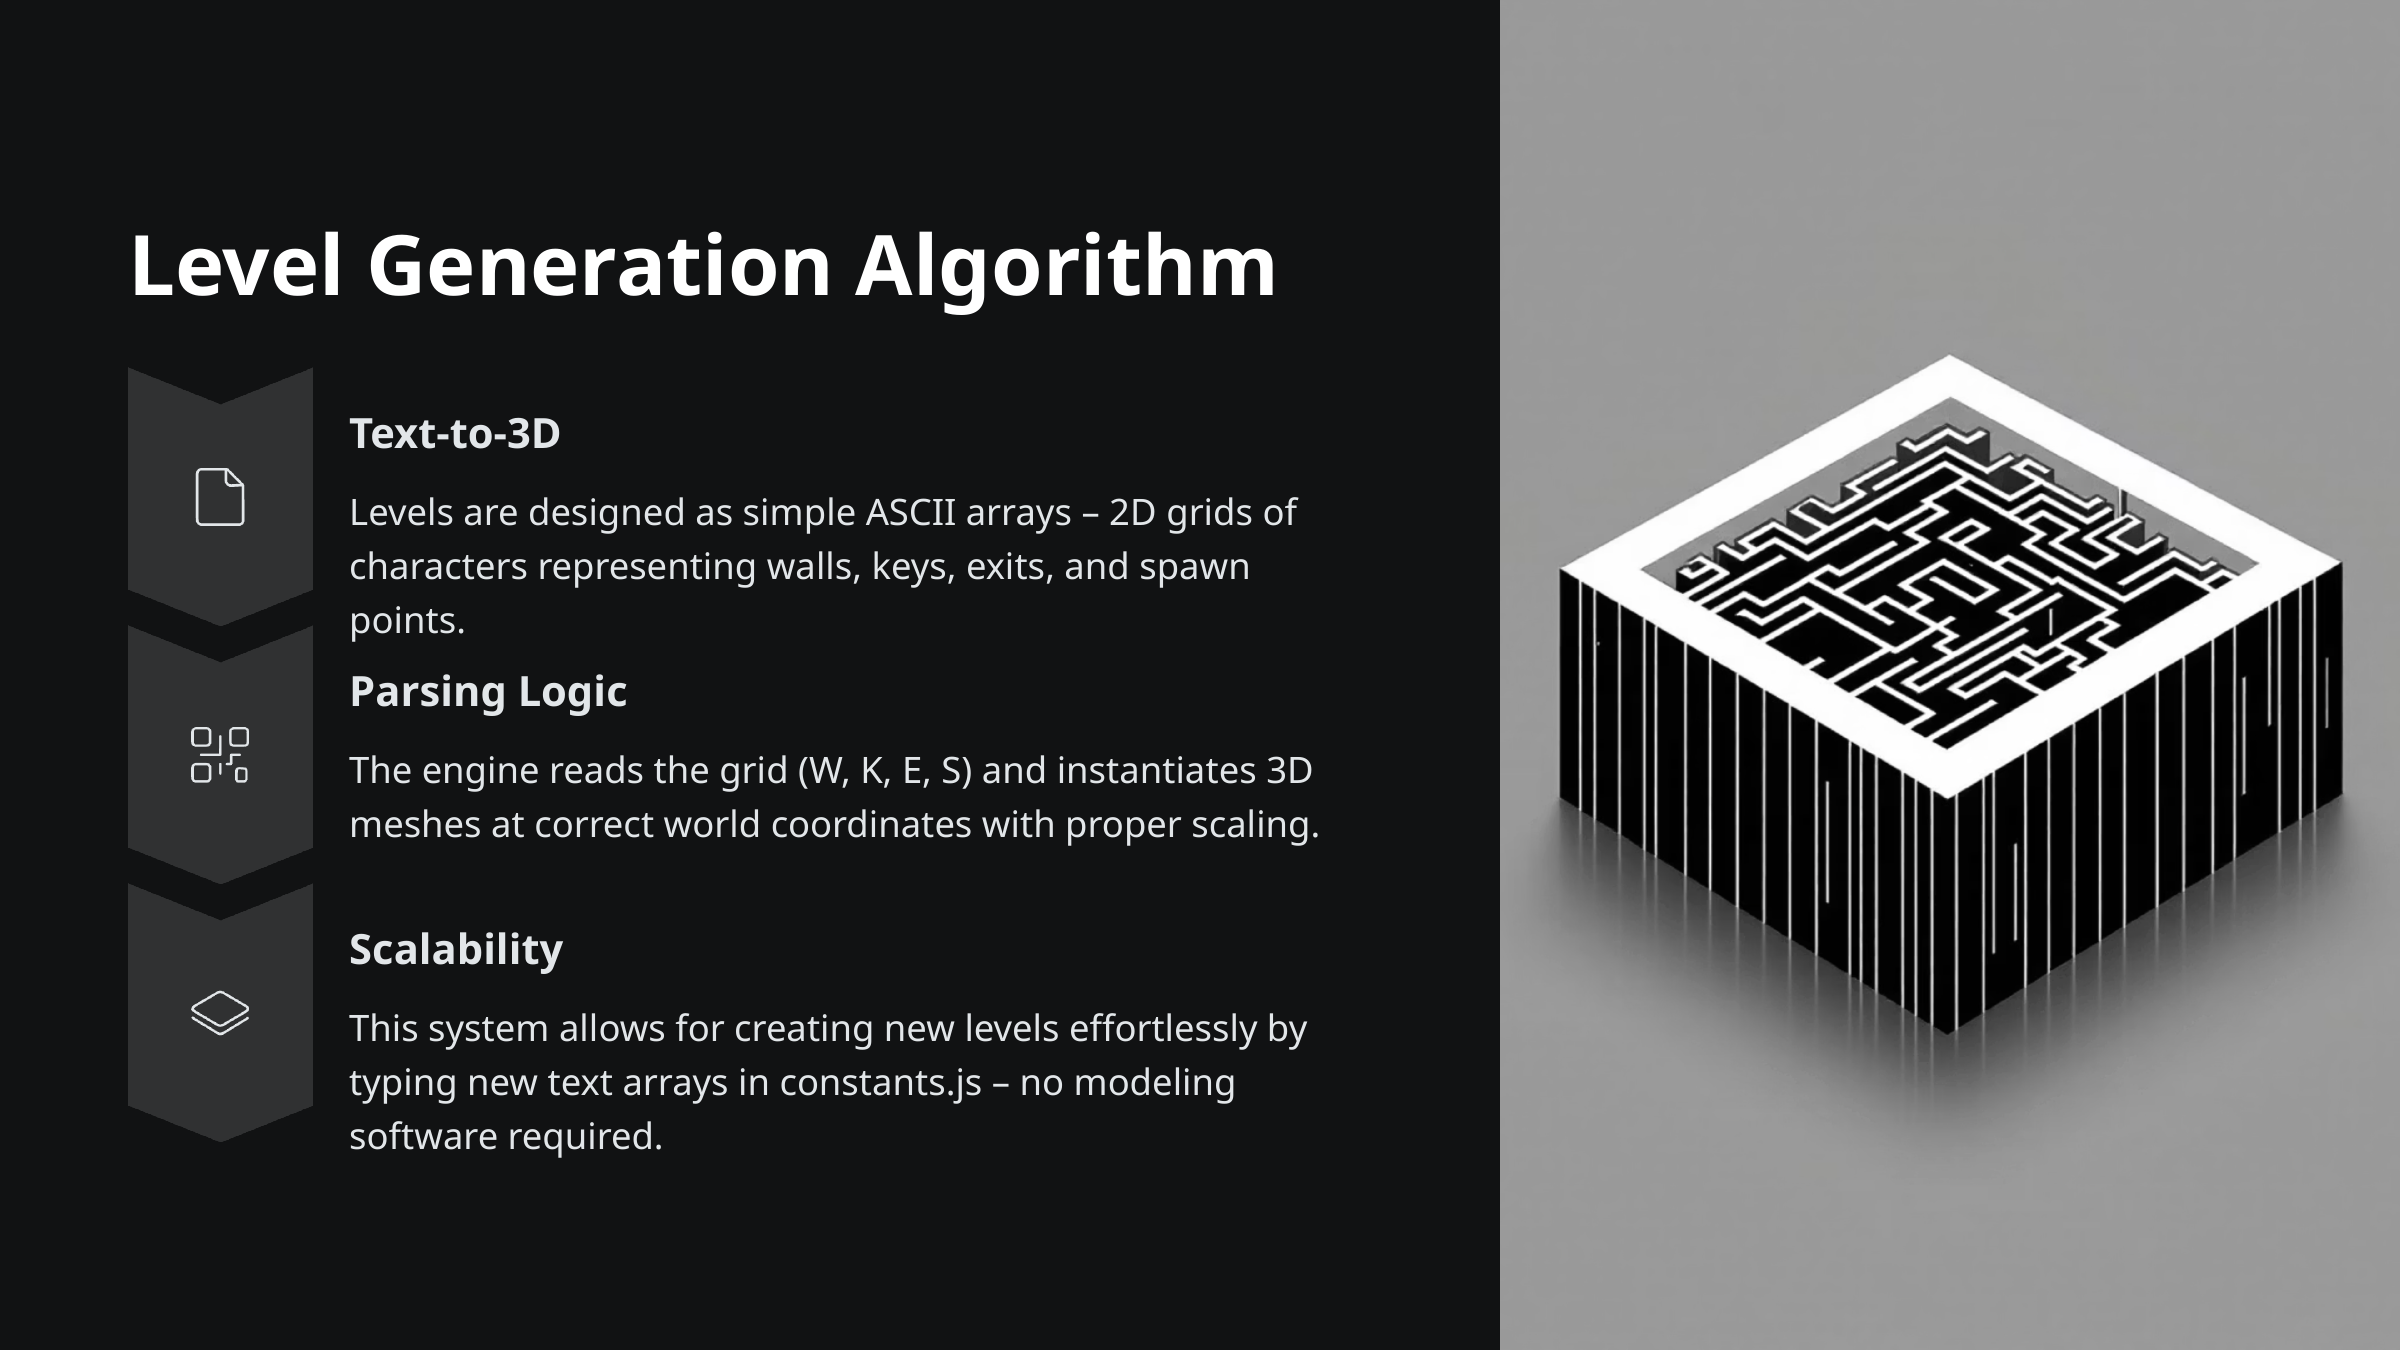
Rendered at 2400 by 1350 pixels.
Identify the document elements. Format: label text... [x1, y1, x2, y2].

text_box Levels are designed as simple ASCII arrays – 2D grids of characters representing walls, keys, exits, and spawn points. [349, 478, 1372, 589]
text_box Level Generation Algorithm [128, 208, 1335, 313]
text_box Parsing Logic [349, 662, 767, 715]
text_box Scalability [349, 920, 767, 973]
picture [128, 367, 313, 1142]
text_box The engine reads the grid (W, K, E, S) and instantiates 3D meshes at correct world coordinates with proper scaling. [349, 736, 1372, 847]
picture [1499, 0, 2400, 1350]
text_box Text-to-3D [349, 404, 767, 457]
text_box This system allows for creating new levels effortlessly by typing new text arrays in constants.js – no modeling software required. [349, 994, 1372, 1105]
